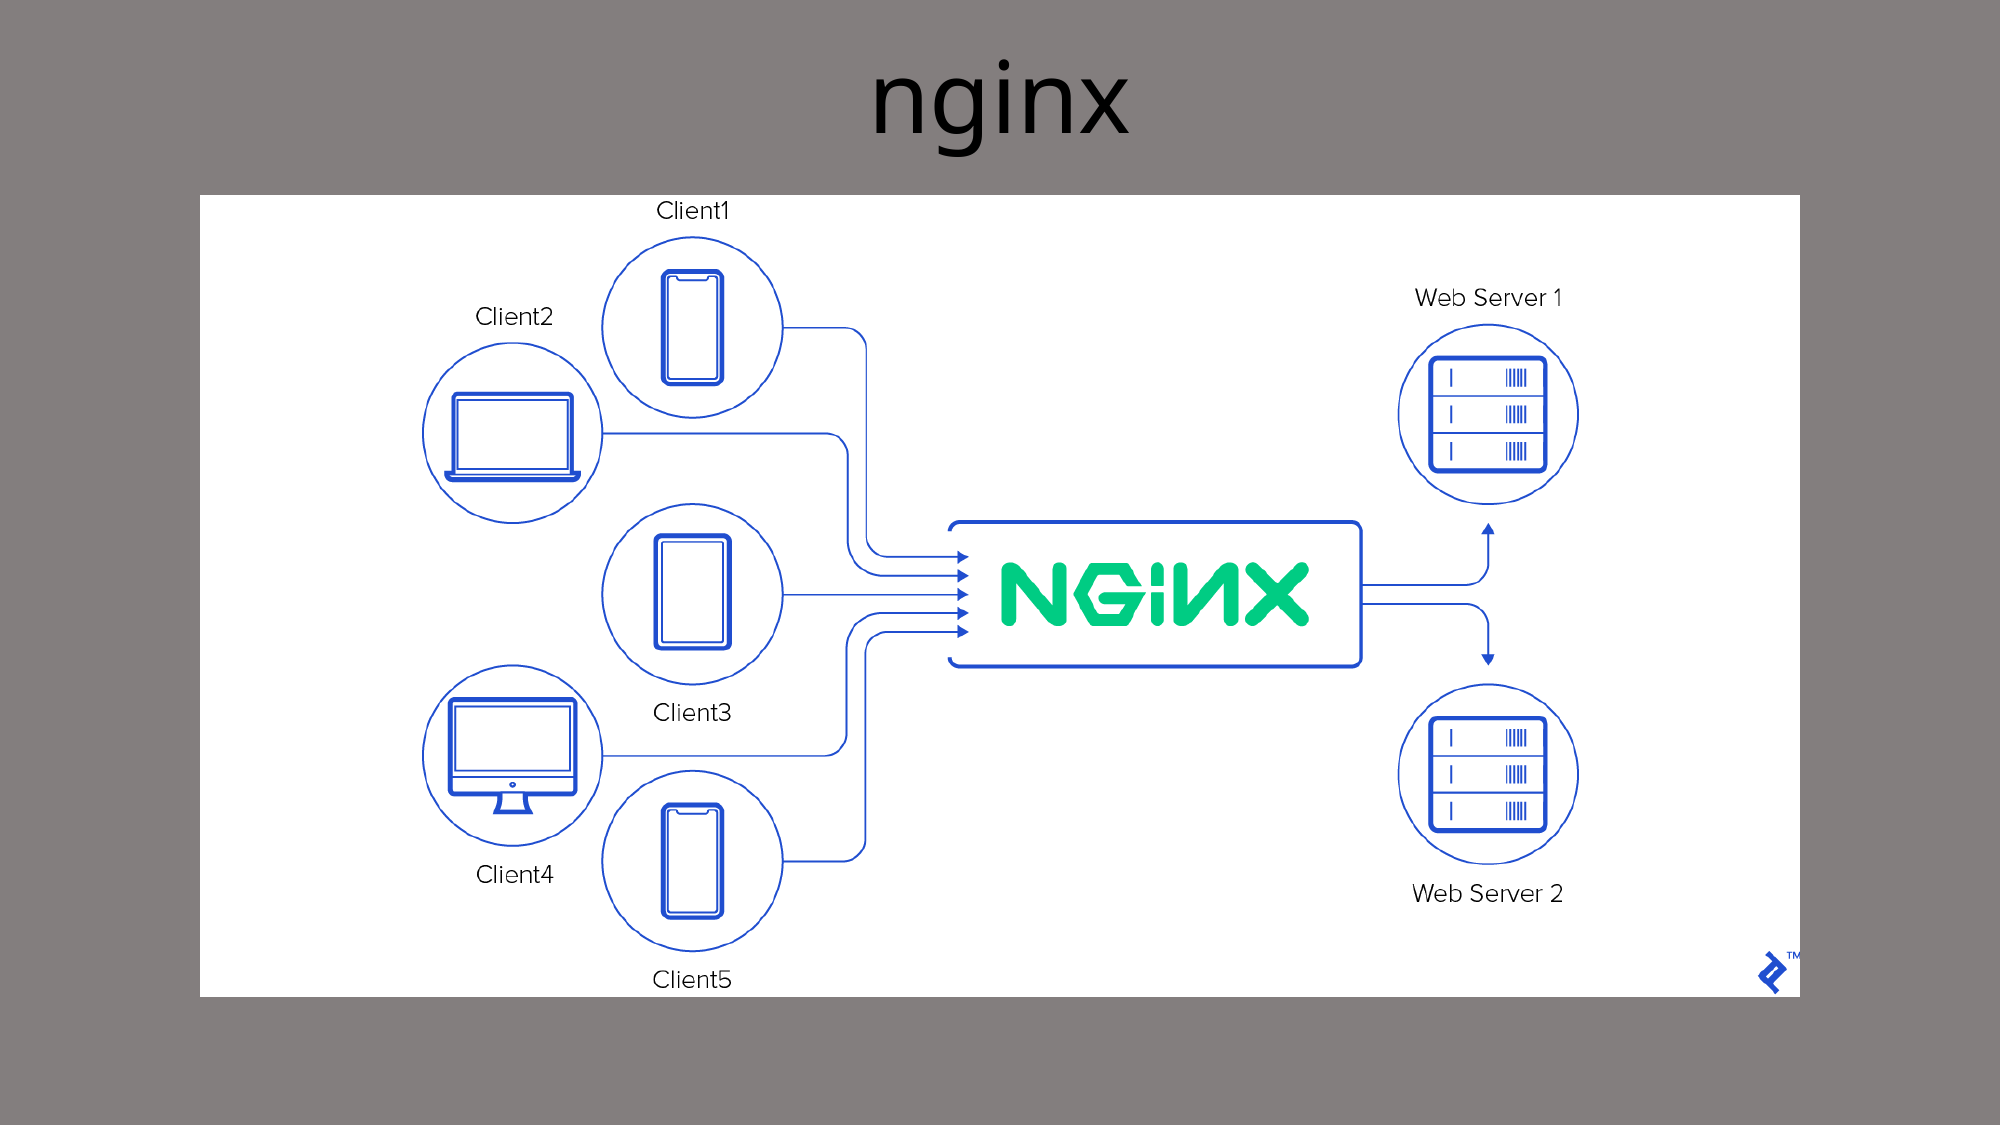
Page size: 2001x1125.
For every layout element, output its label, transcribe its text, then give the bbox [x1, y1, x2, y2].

picture [200, 195, 1800, 997]
text_box nginx [853, 26, 1147, 162]
